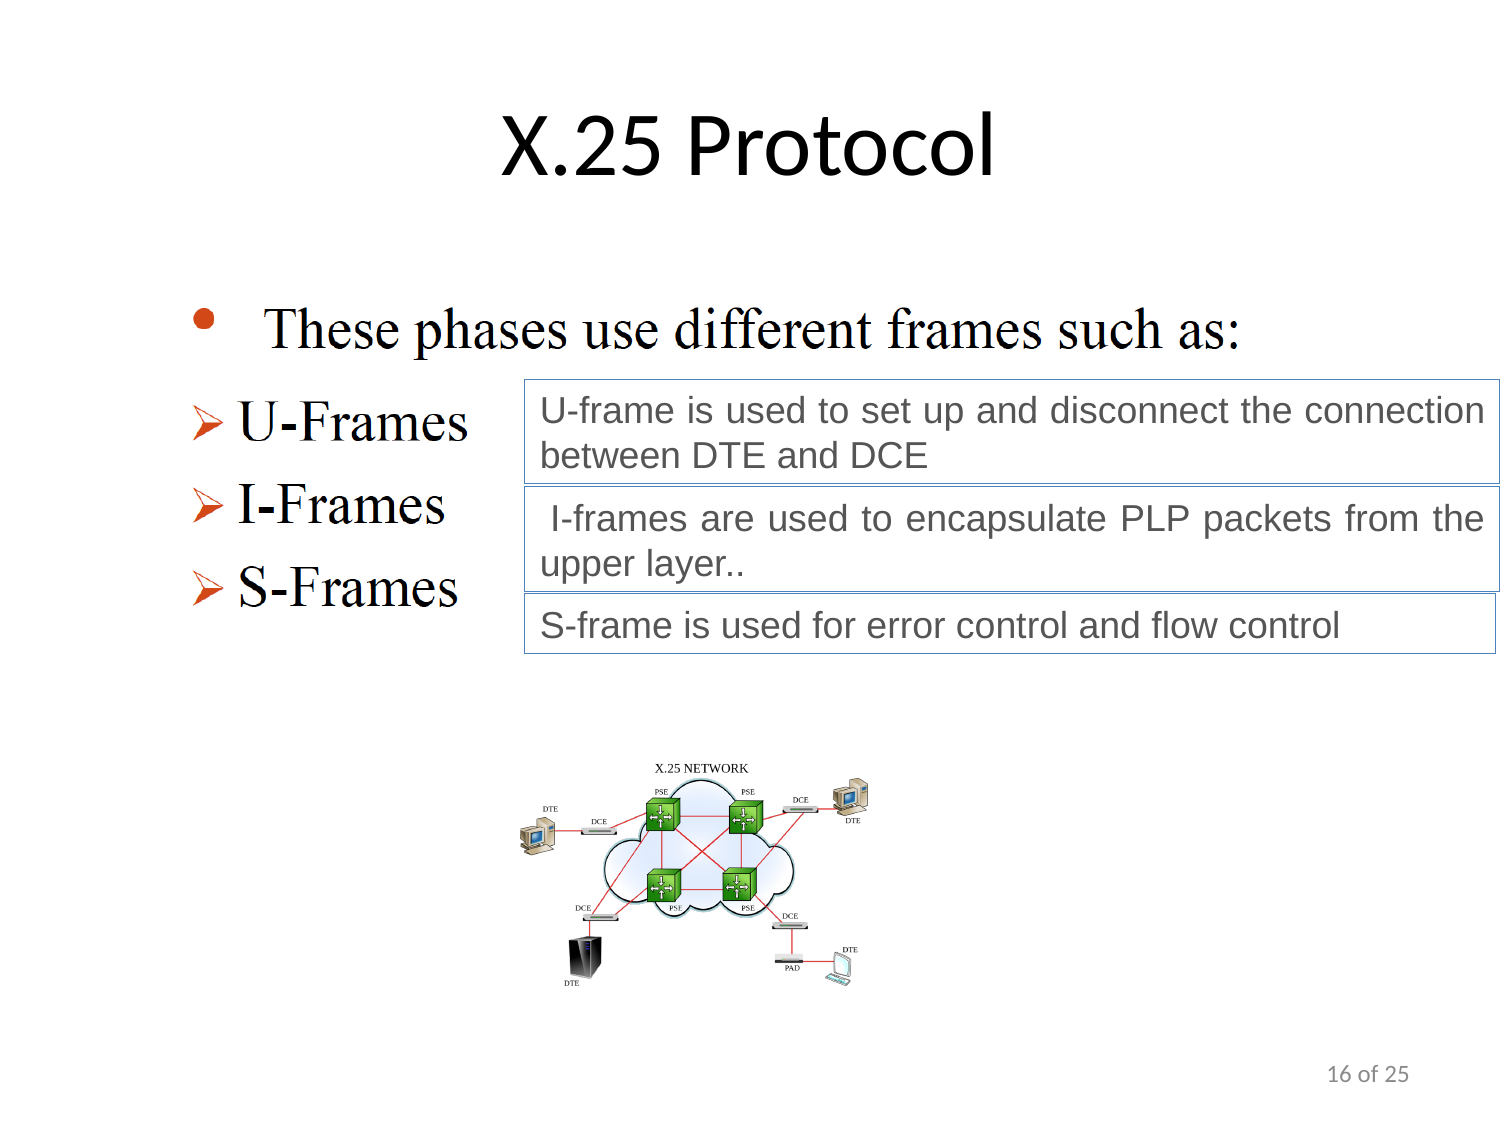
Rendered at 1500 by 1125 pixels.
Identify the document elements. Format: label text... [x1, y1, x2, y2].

picture [509, 742, 891, 1012]
text_box S-frame is used for error control and flow control [524, 593, 1496, 654]
text_box I-frames are used to encapsulate PLP packets from the upper layer.. [1428, 486, 1500, 592]
slide_number 16 of 25 [1074, 1042, 1425, 1103]
text_box U-frame is used to set up and disconnect the connection between DTE and DCE [1428, 379, 1500, 484]
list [140, 274, 1424, 643]
title X.25 Protocol [75, 45, 1425, 233]
